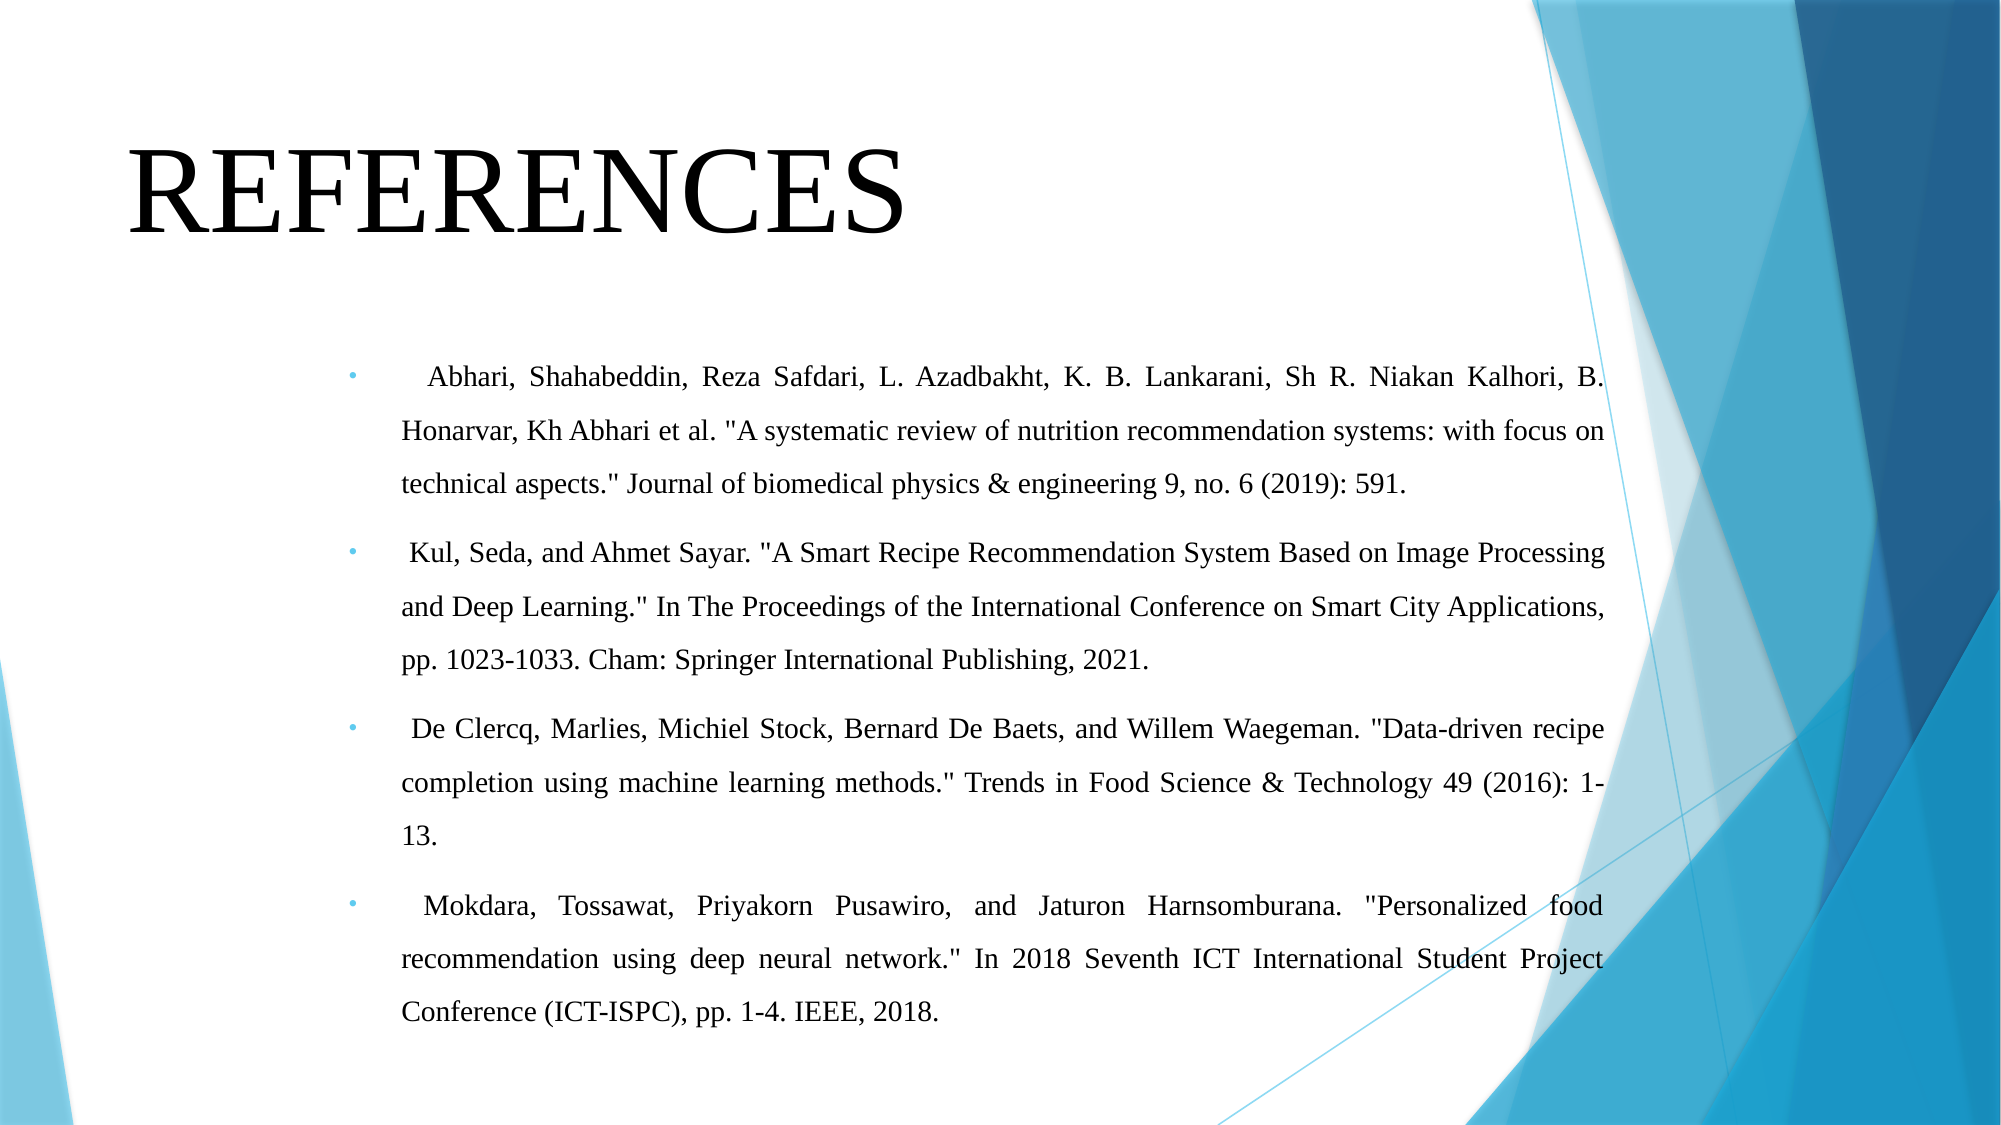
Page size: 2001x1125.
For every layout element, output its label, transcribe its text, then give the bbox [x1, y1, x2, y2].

title REFERENCES [111, 99, 1522, 317]
list Abhari, Shahabeddin, Reza Safdari, L. Azadbakht, K. B. Lankarani, Sh R. Niakan Kalhori, B. Honarvar, Kh Abhari et al. "A systematic review of nutrition recommendation systems: with focus on technical aspects." Journal of biomedical physics & engineering 9, no. 6 (2019): 591. Kul, Seda, and Ahmet Sayar. "A Smart Recipe Recommendation System Based on Image Processing and Deep Learning." In The Proceedings of the International Conference on Smart City Applications, pp. 1023-1033. Cham: Springer International Publishing, 2021. De Clercq, Marlies, Michiel Stock, Bernard De Baets, and Willem Waegeman. "Data-driven recipe completion using machine learning methods." Trends in Food Science & Technology 49 (2016): 1-13. Mokdara, Tossawat, Priyakorn Pusawiro, and Jaturon Harnsomburana. "Personalized food recommendation using deep neural network." In 2018 Seventh ICT International Student Project Conference (ICT-ISPC), pp. 1-4. IEEE, 2018. [333, 332, 1640, 1043]
